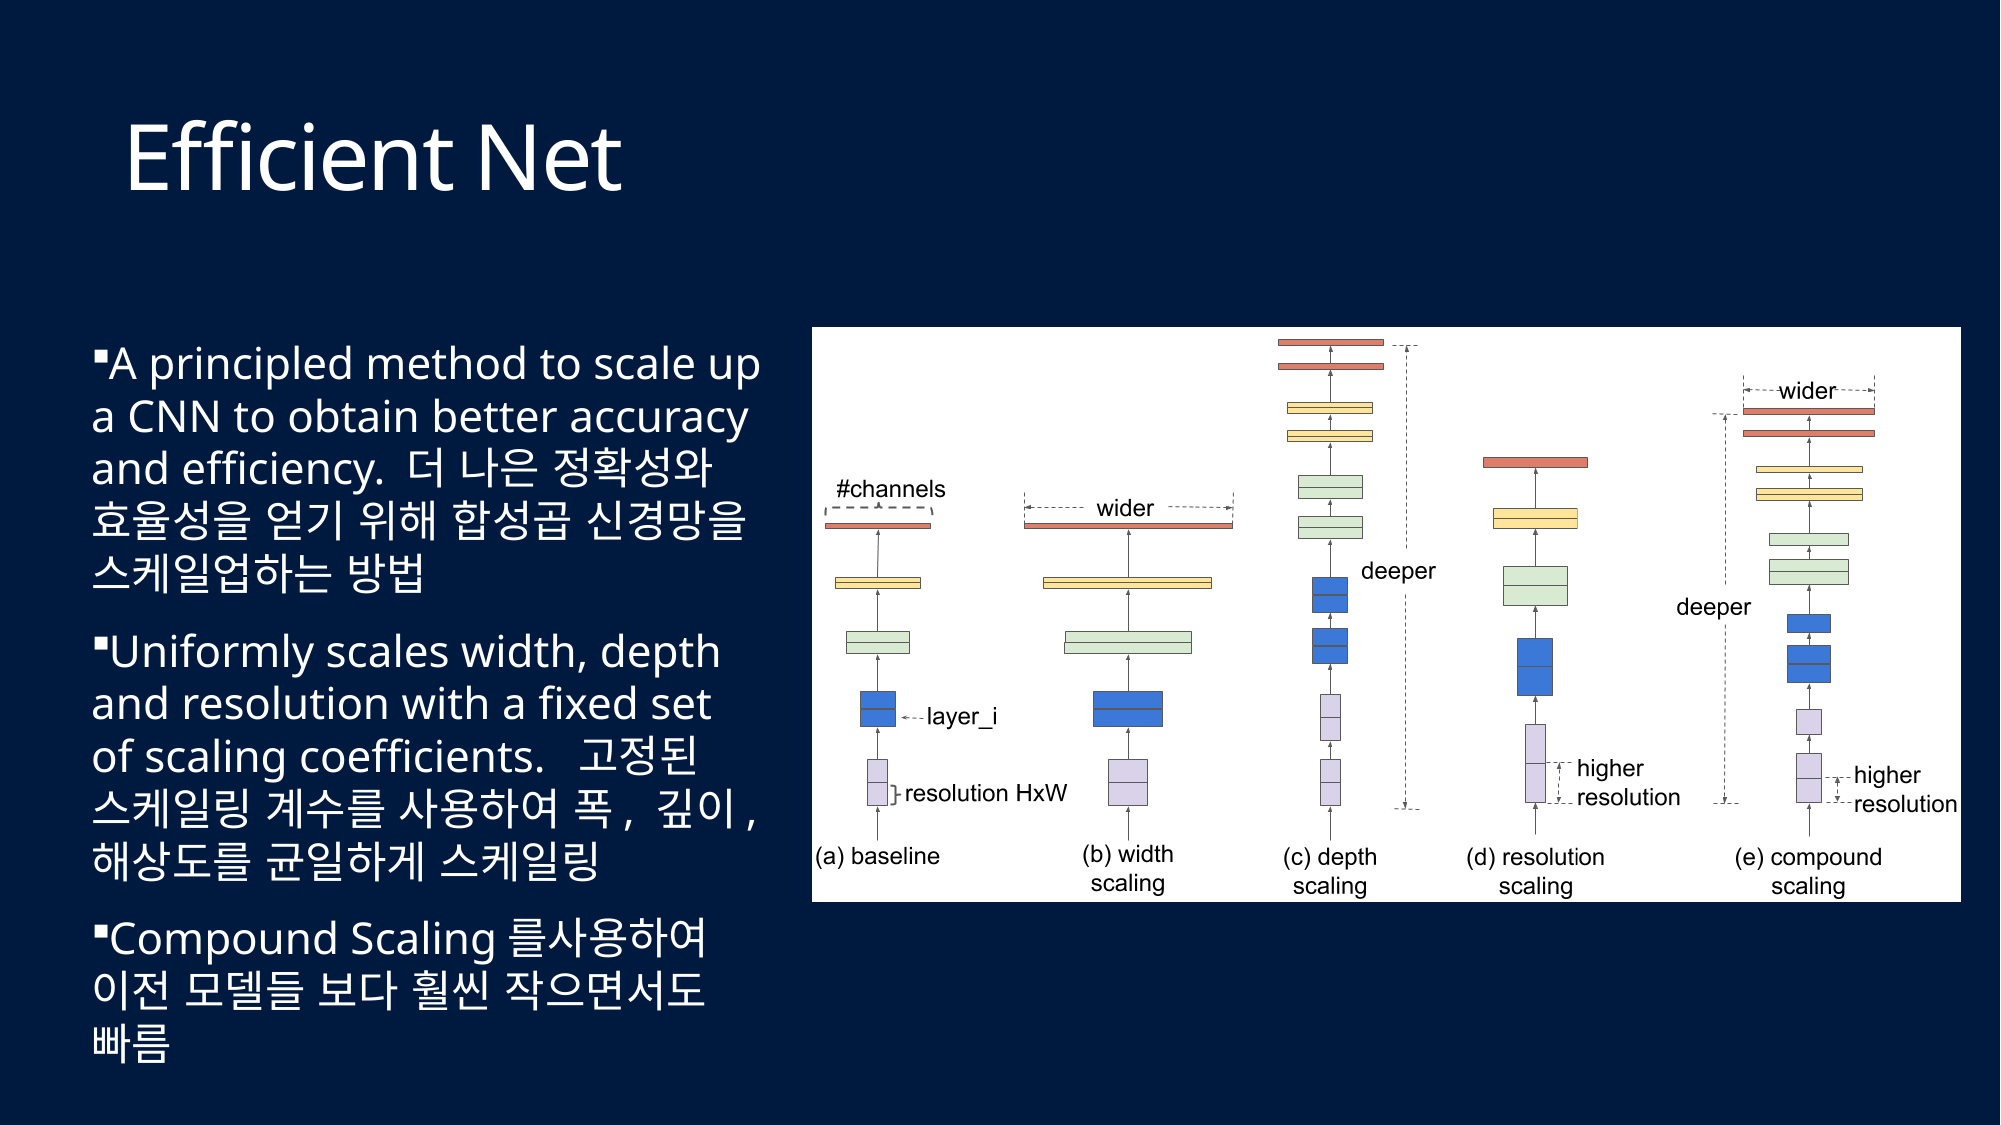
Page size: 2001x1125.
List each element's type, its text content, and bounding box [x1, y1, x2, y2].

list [812, 327, 1961, 903]
list A principled method to scale up a CNN to obtain better accuracy and efficiency. 더 나은 정확성와 효율성을 얻기 위해 합성곱 신경망을 스케일업하는 방법 Uniformly scales width, depth and resolution with a fixed set of scaling coefficients. 고정된 스케일링 계수를 사용하여 폭, 깊이, 해상도를 균일하게 스케일링 Compound Scaling를사용하여 이전 모델들 보다 훨씬 작으면서도 빠름 [62, 327, 778, 1082]
title Efficient Net [107, 0, 1875, 325]
